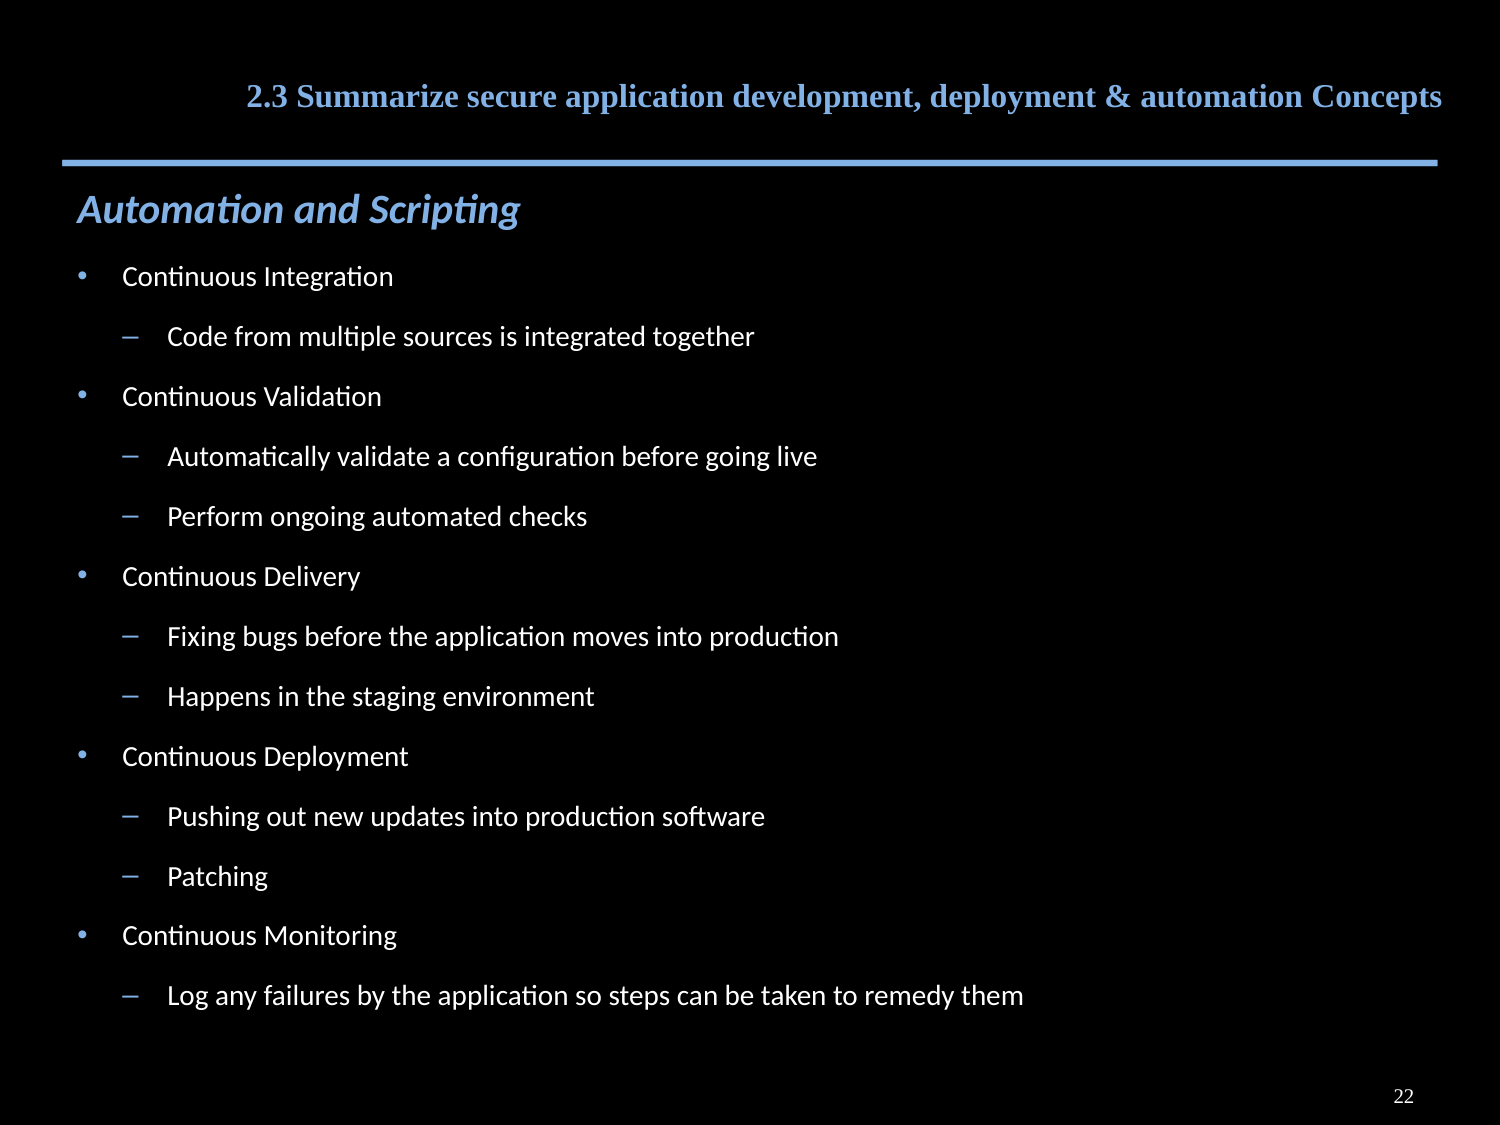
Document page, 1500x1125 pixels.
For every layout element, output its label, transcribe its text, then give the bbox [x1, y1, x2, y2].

slide_number 22 [1310, 1070, 1499, 1121]
list Automation and Scripting Continuous Integration Code from multiple sources is integrated together Continuous Validation Automatically validate a configuration before going live Perform ongoing automated checks Continuous Delivery Fixing bugs before the application moves into production Happens in the staging environment Continuous Deployment Pushing out new updates into production software Patching Continuous Monitoring Log any failures by the application so steps can be taken to remedy them [62, 174, 1438, 1050]
title 2.3 Summarize secure application development, deployment & automation Concepts [227, 12, 1463, 175]
